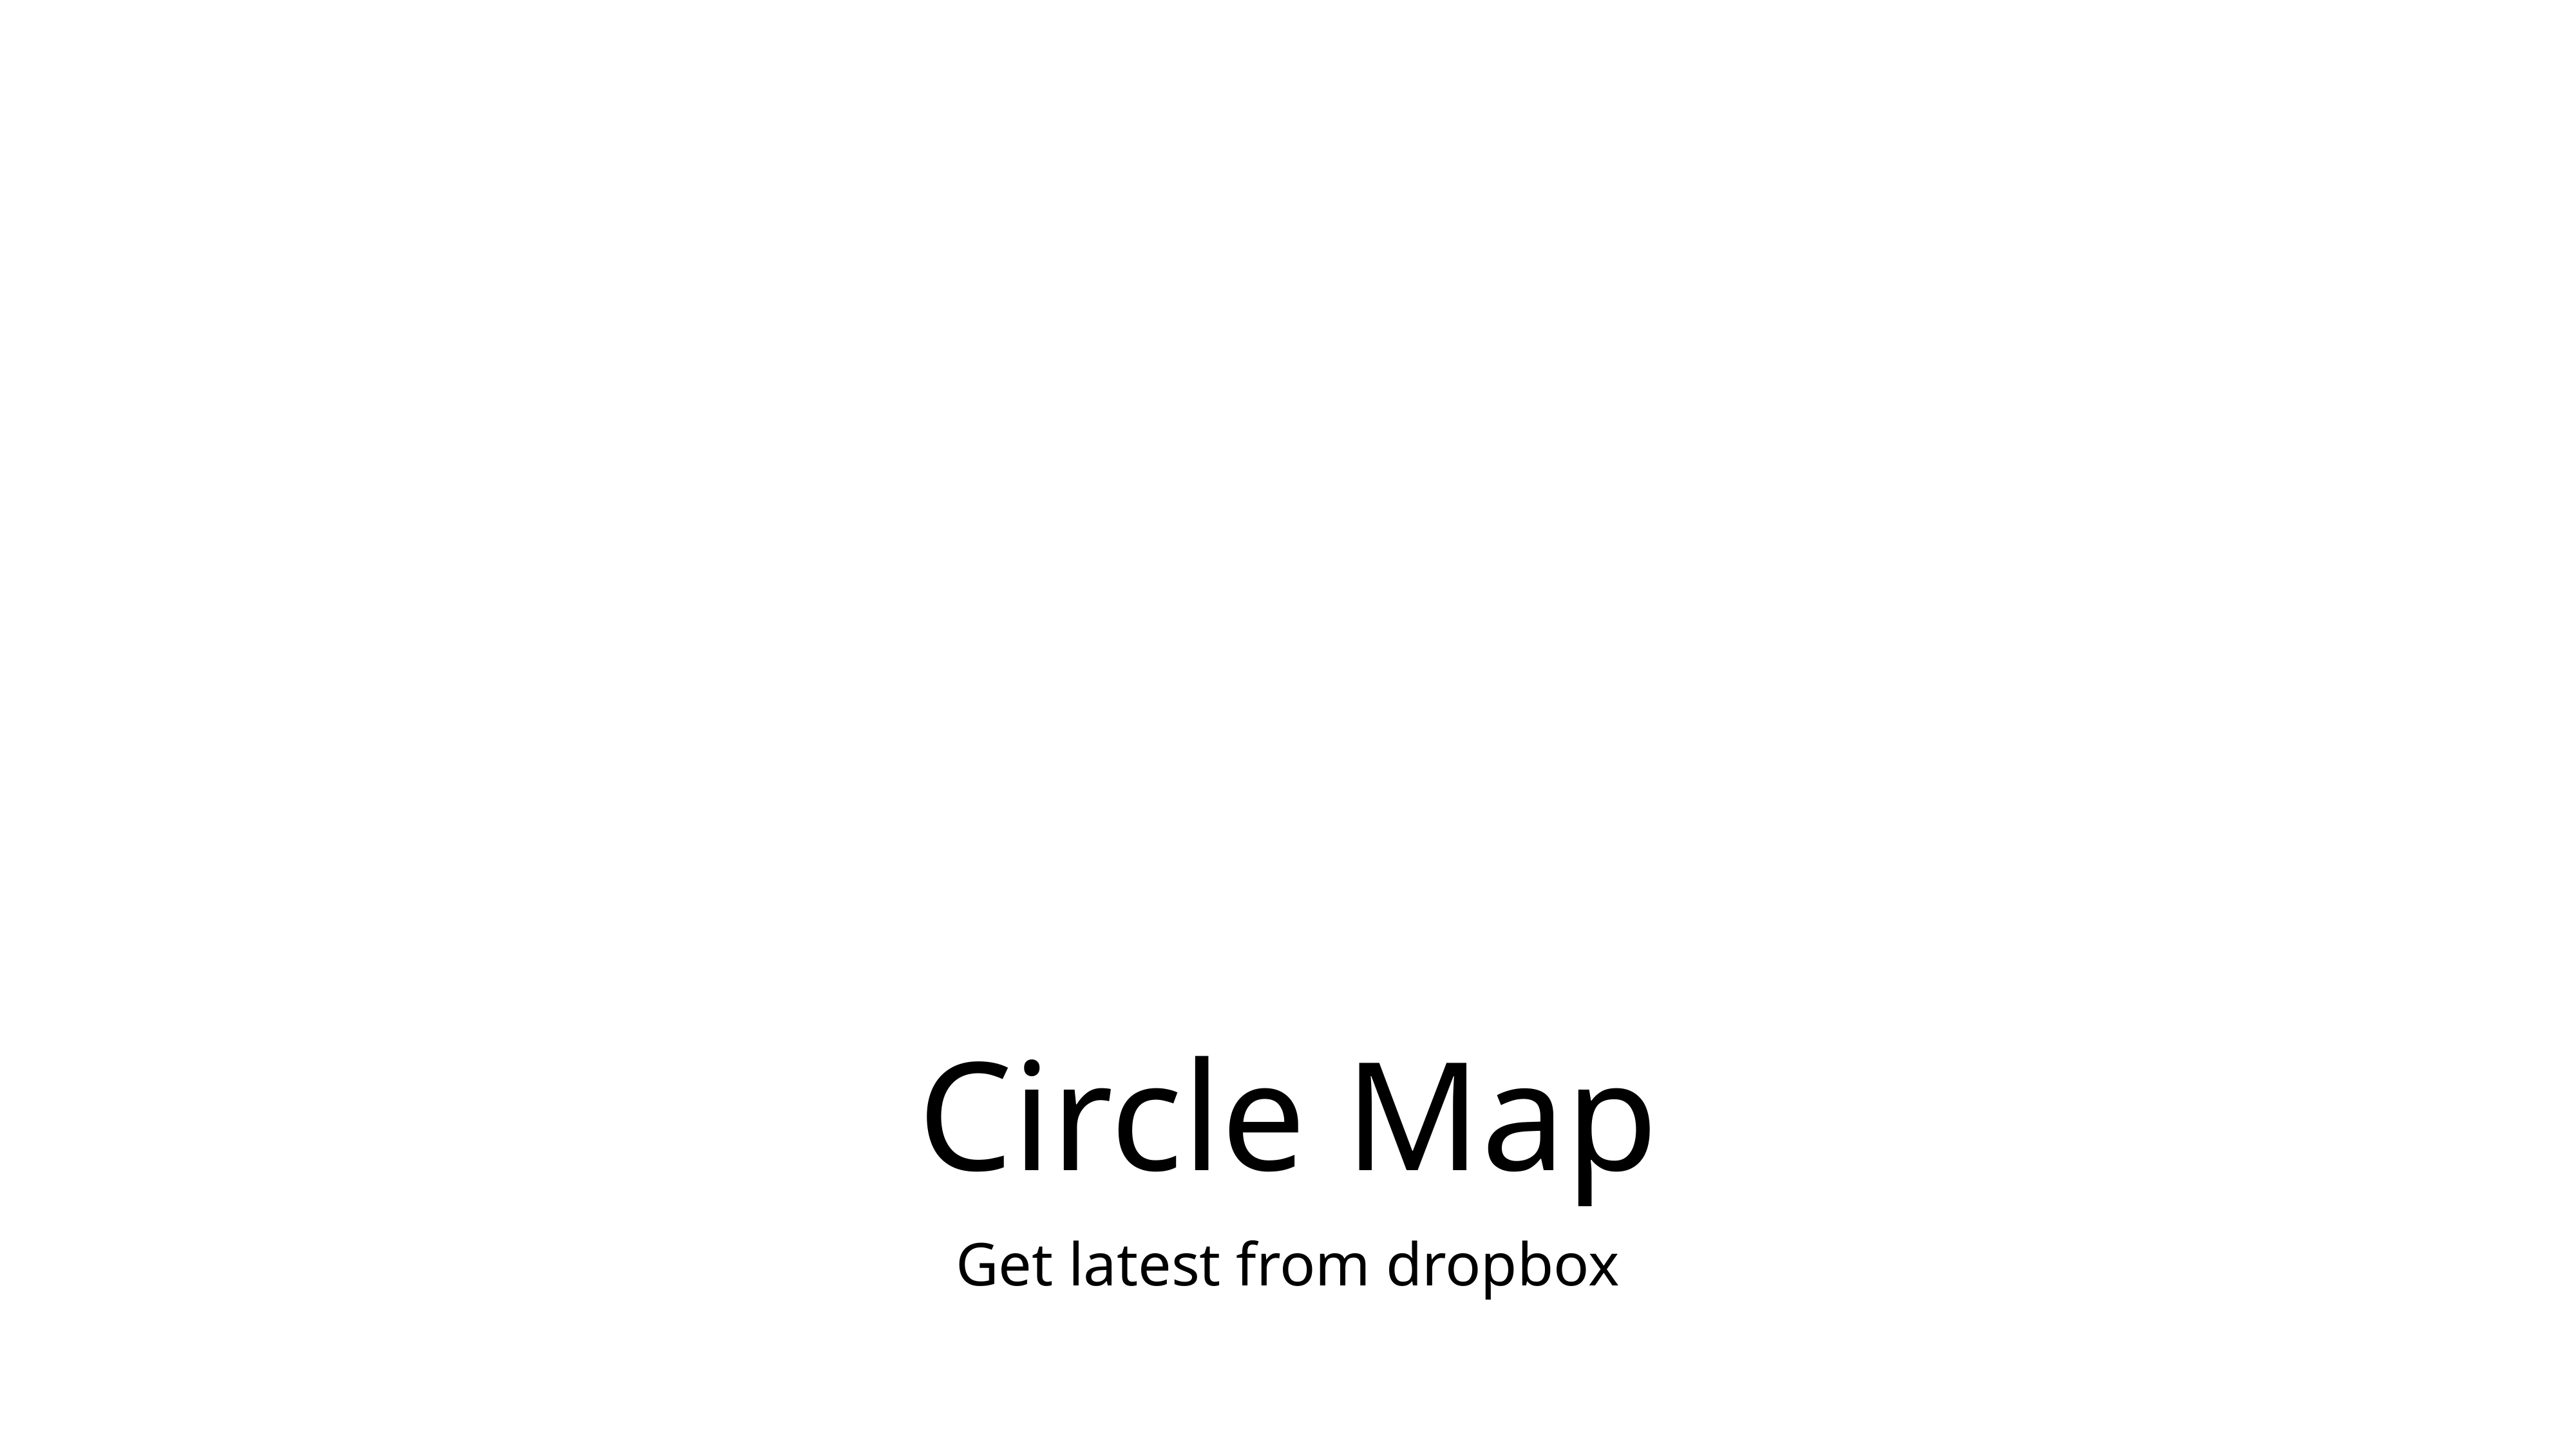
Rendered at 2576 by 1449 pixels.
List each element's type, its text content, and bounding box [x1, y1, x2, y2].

list Get latest from dropbox [67, 1217, 2509, 1385]
title Circle Map [67, 998, 2509, 1211]
